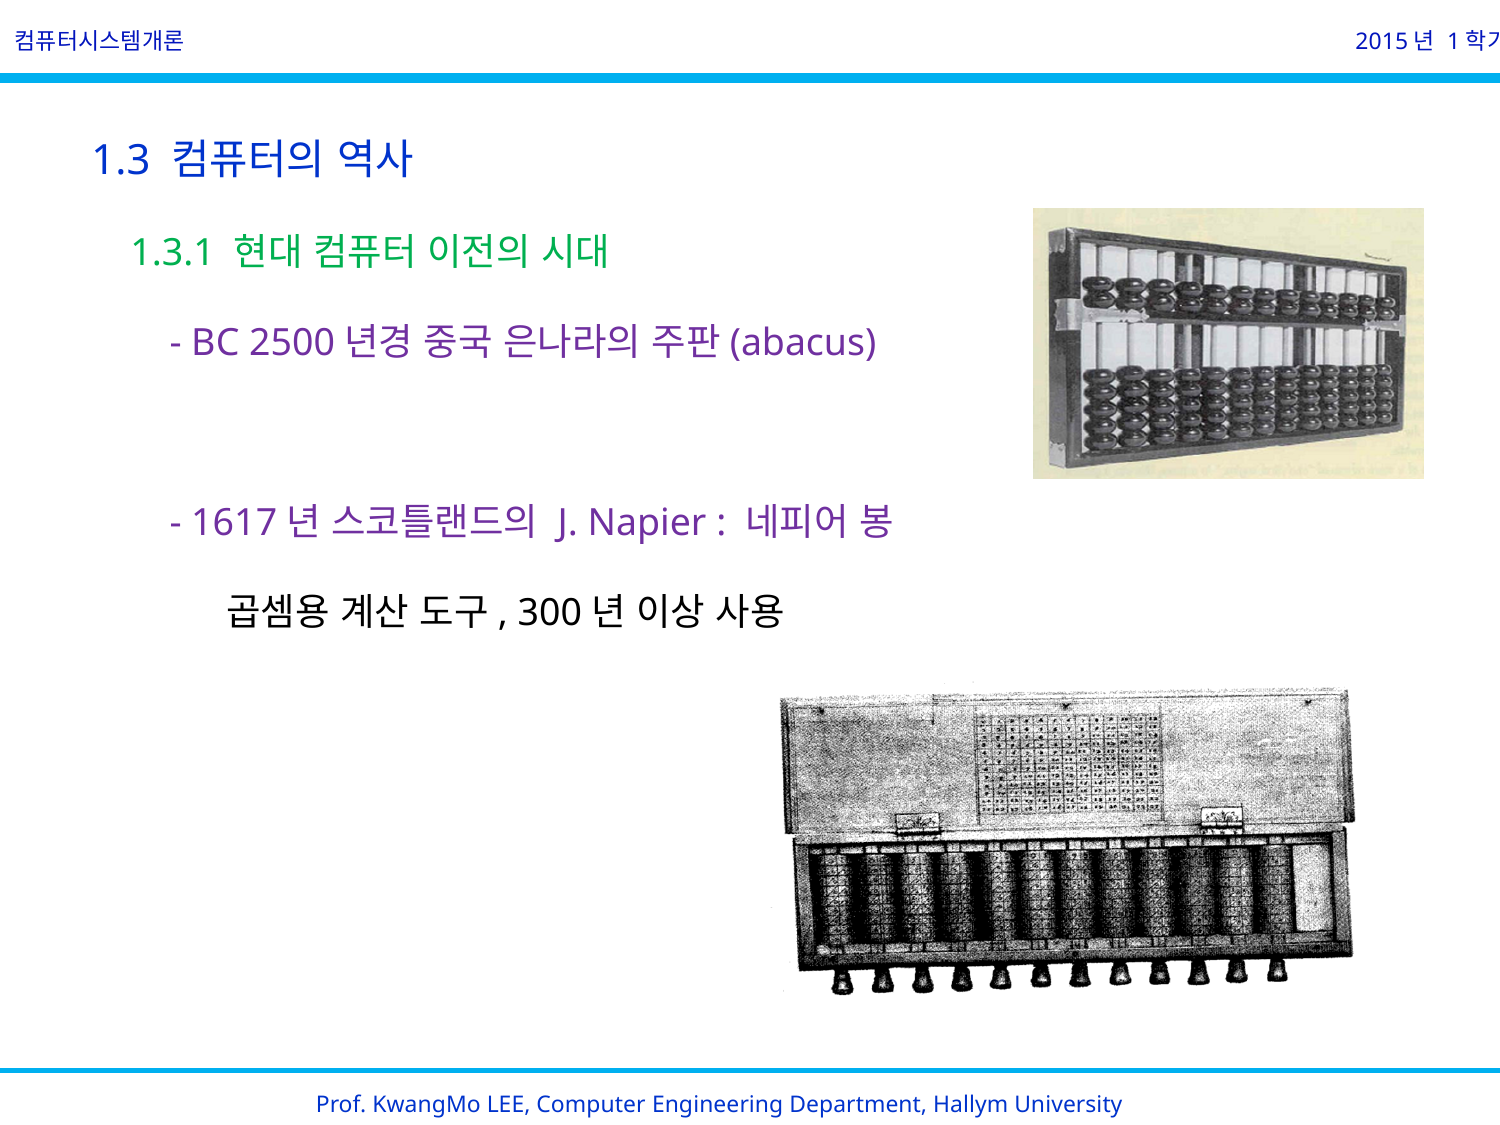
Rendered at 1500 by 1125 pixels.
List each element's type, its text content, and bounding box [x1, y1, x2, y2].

text_box 2015년 1학기 [1340, 19, 1500, 62]
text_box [76, 125, 1424, 997]
text_box Prof. KwangMo LEE, Computer Engineering Department, Hallym University [301, 1082, 1247, 1125]
text_box 컴퓨터시스템개론 [0, 19, 225, 62]
